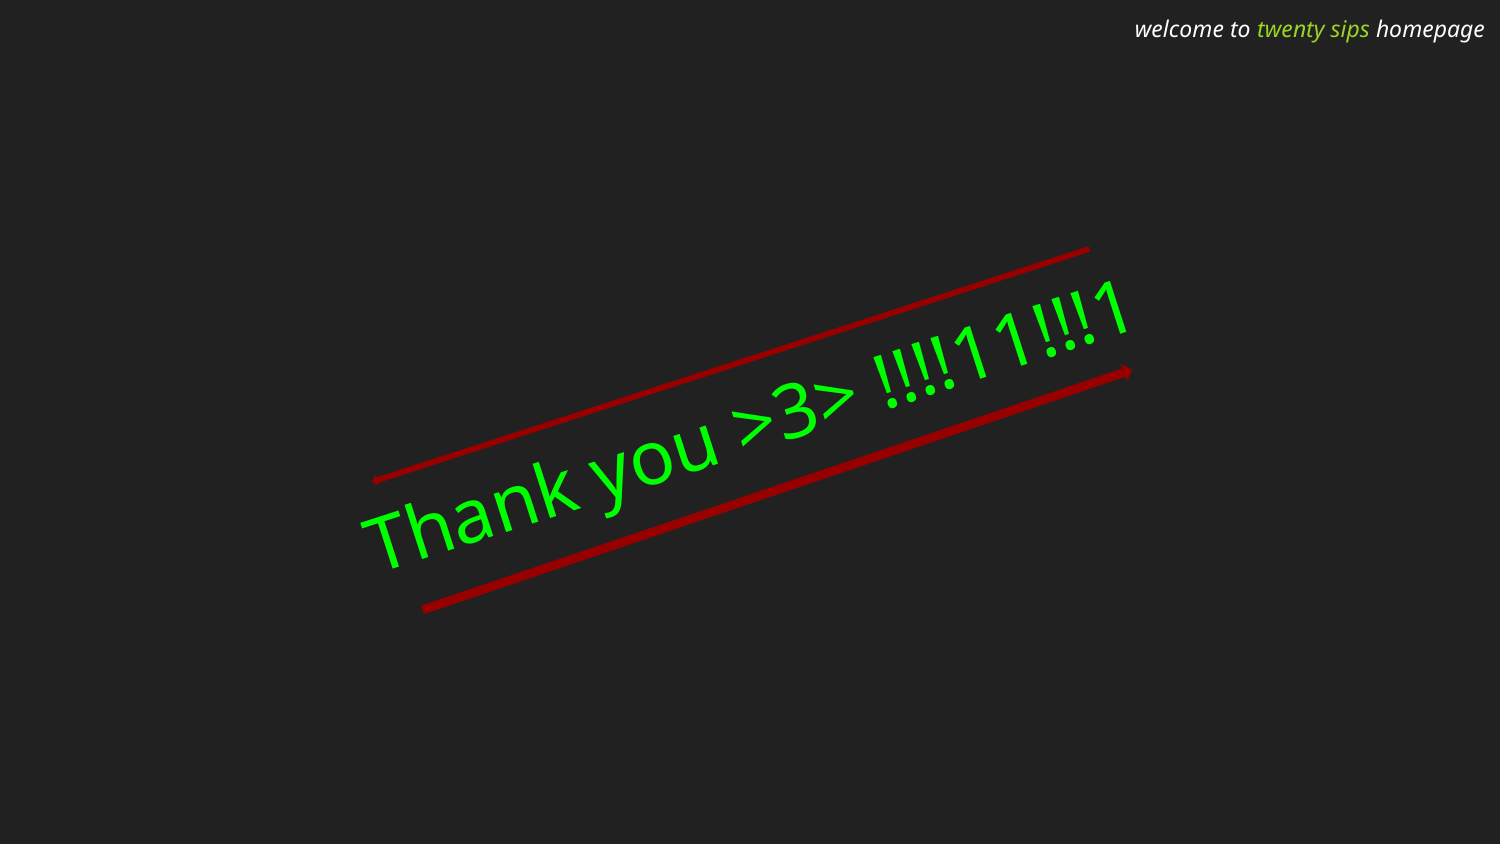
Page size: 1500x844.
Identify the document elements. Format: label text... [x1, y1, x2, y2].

text_box [371, 246, 1091, 486]
text_box [421, 364, 1133, 615]
text_box welcome to twenty sips homepage [1028, 0, 1500, 61]
title Thank you >3> !!!!11!!!1 [63, 140, 1437, 703]
